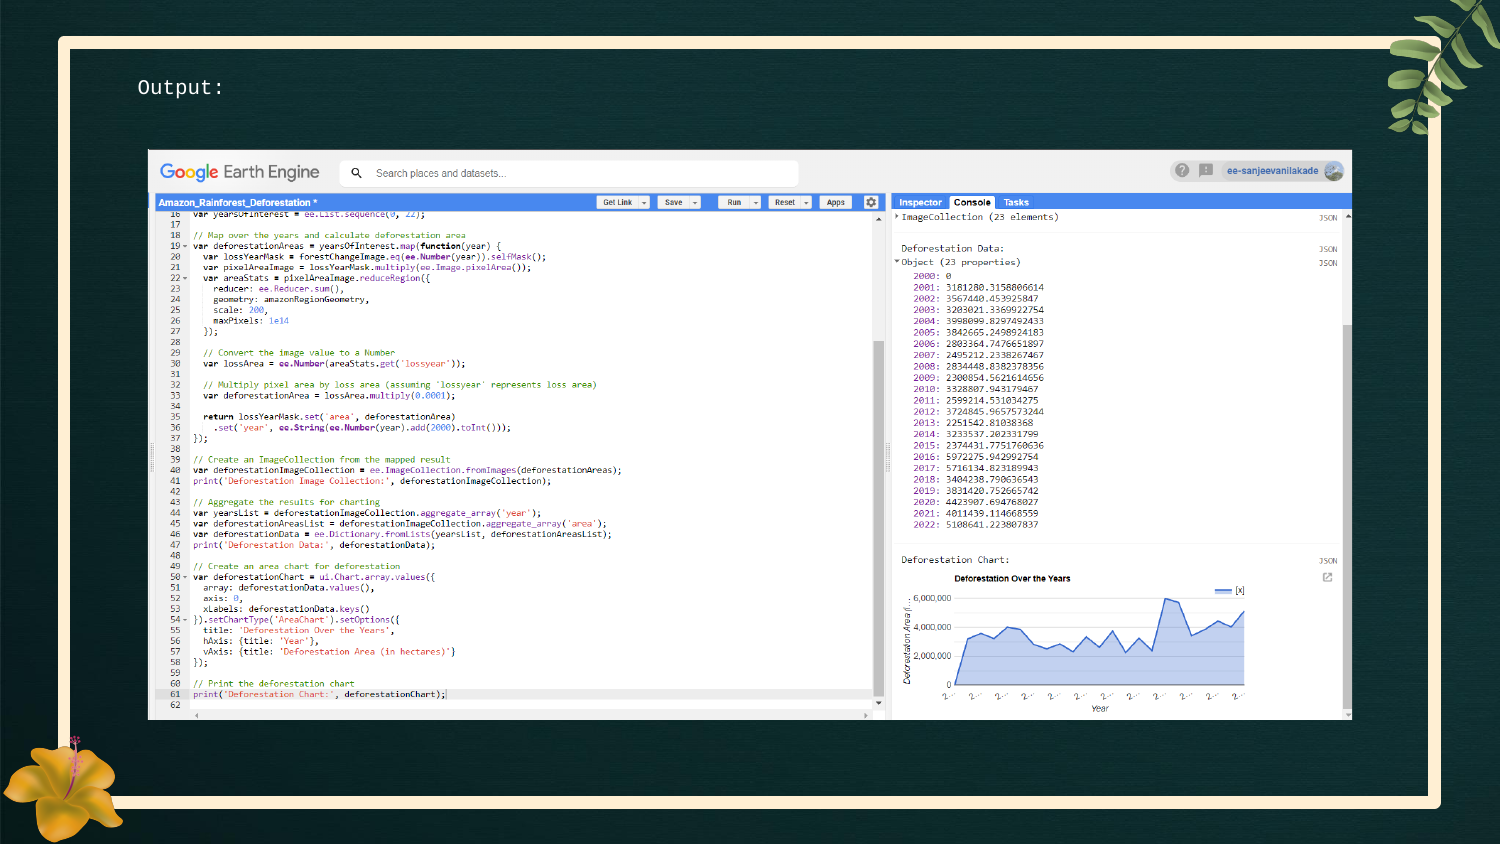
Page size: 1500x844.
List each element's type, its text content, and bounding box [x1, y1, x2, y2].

text_box Output: [122, 60, 768, 111]
picture [0, 0, 1500, 844]
